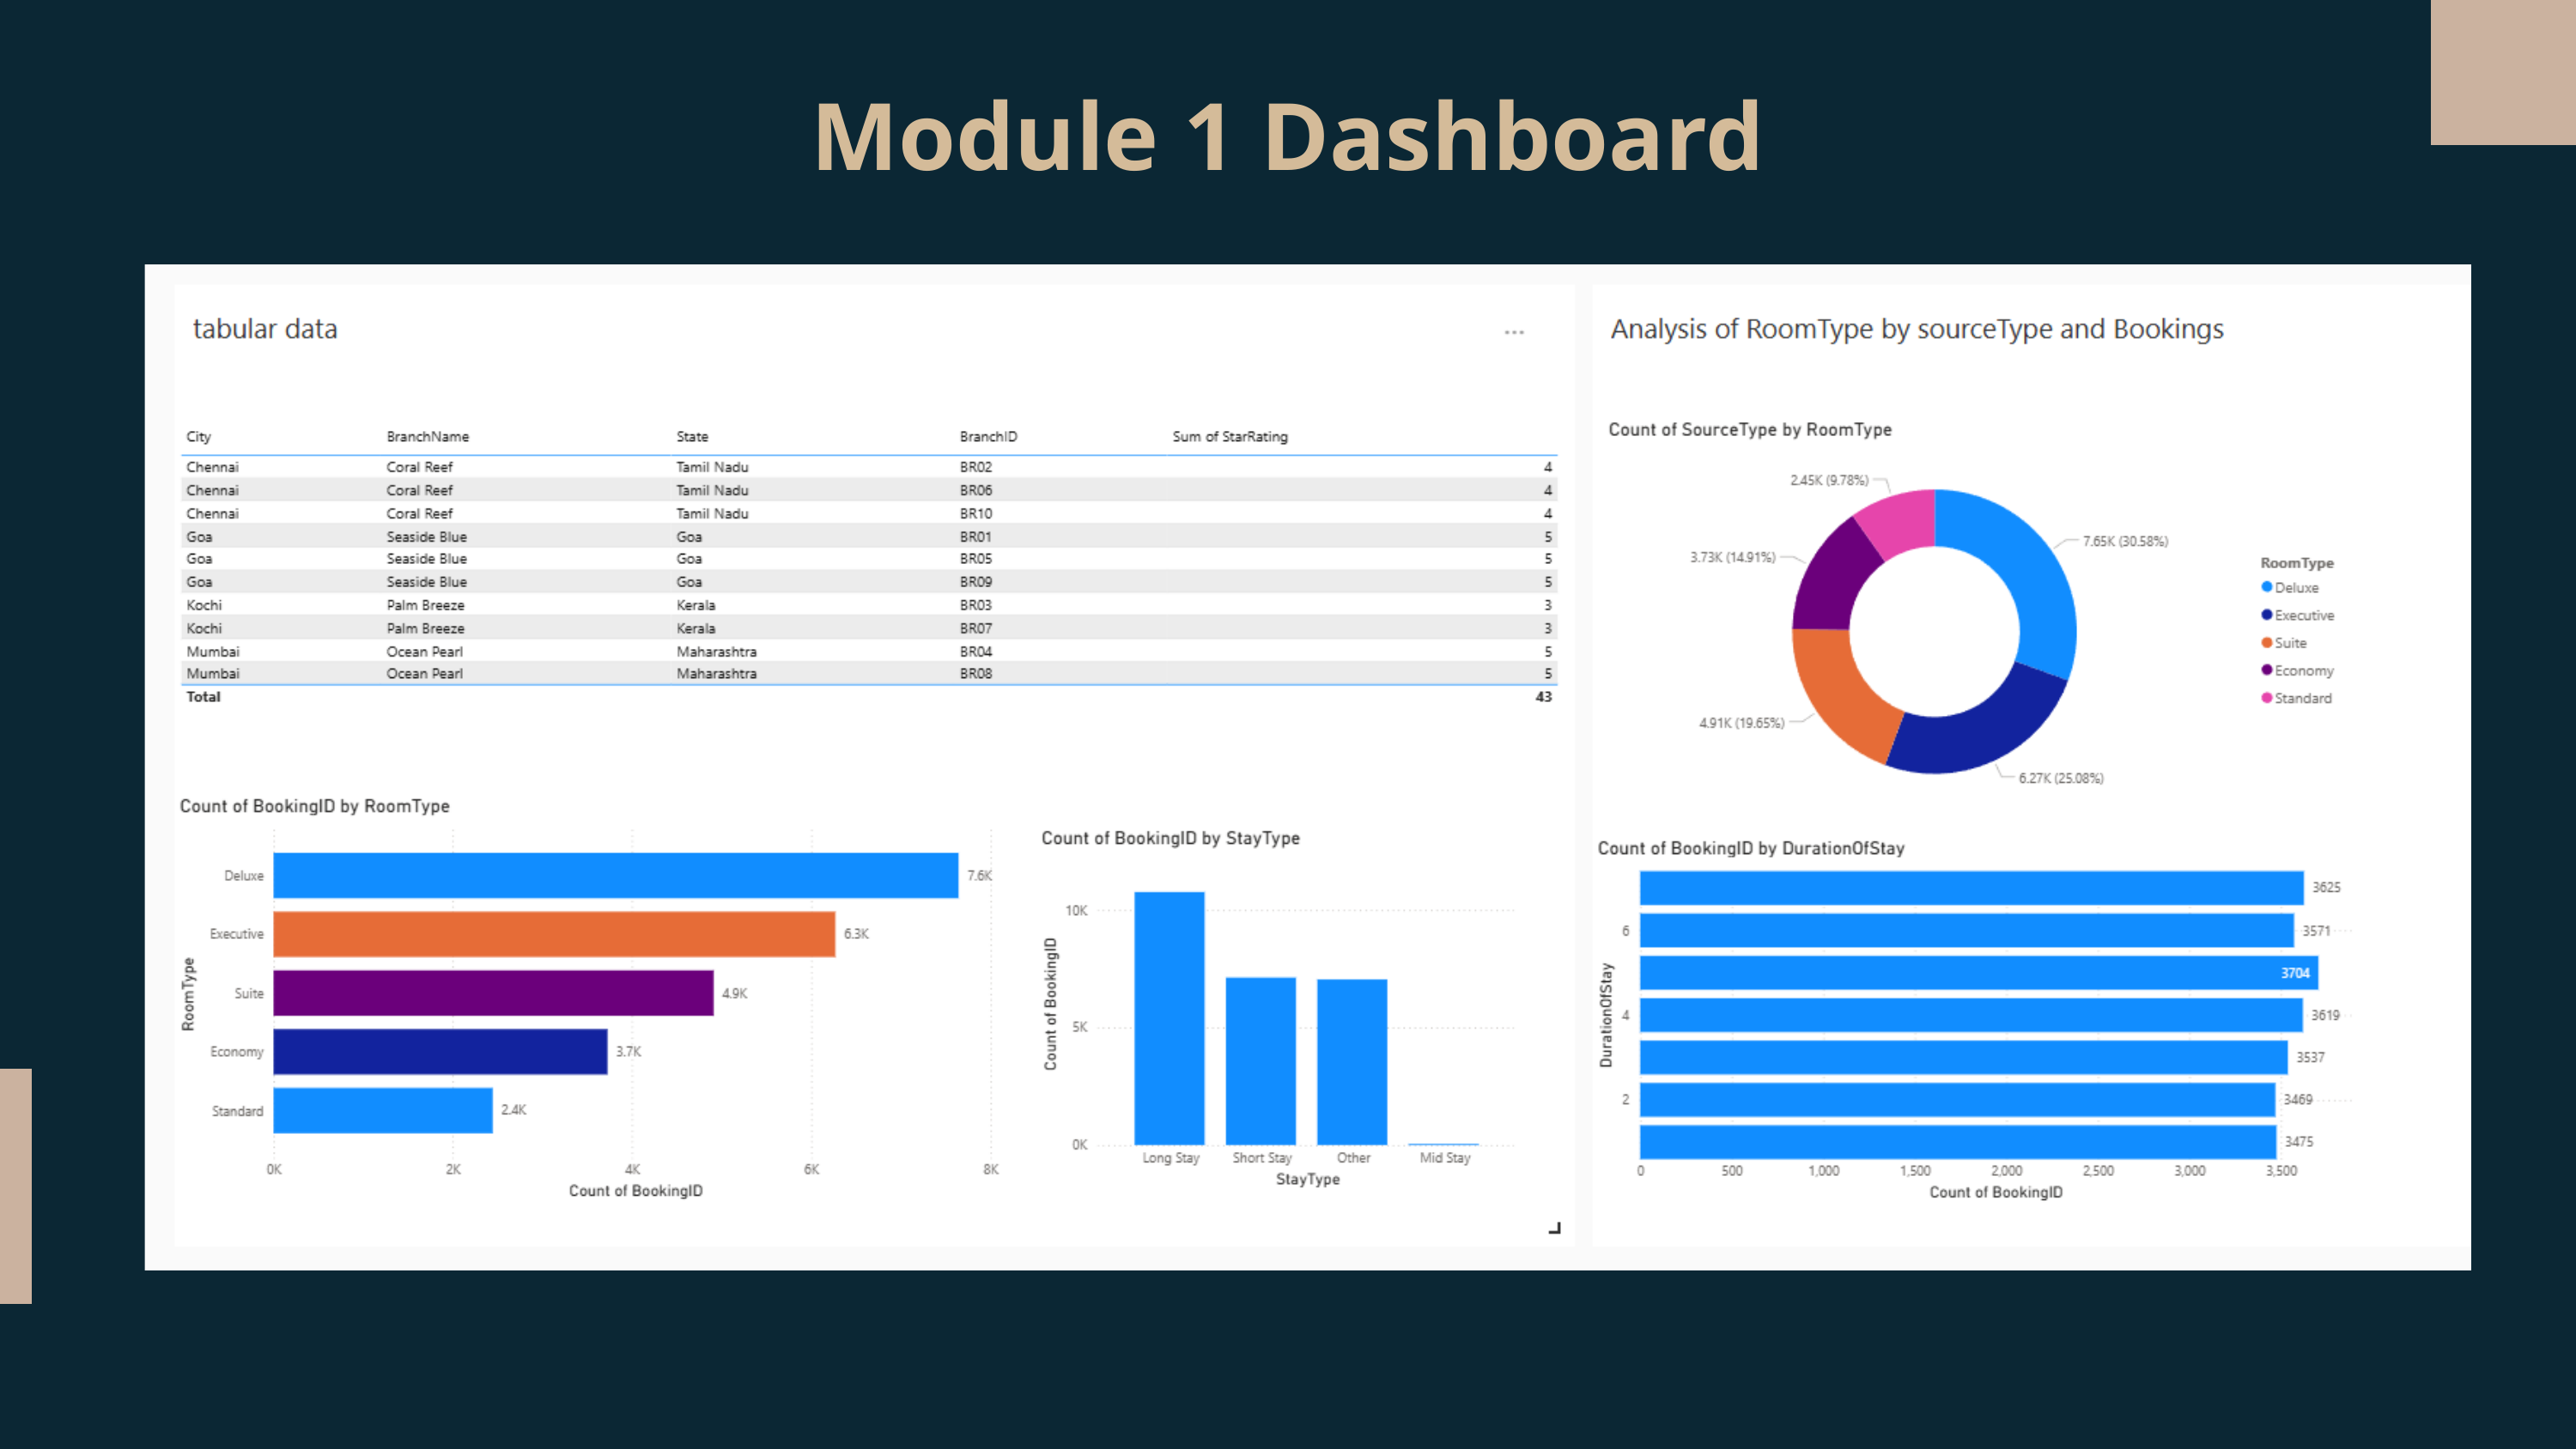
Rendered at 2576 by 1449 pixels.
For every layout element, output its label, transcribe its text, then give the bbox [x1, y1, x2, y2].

text_box Module 1 Dashboard [809, 58, 1767, 190]
text_box [144, 264, 2471, 1270]
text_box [0, 1069, 32, 1304]
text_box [2430, 0, 2576, 145]
